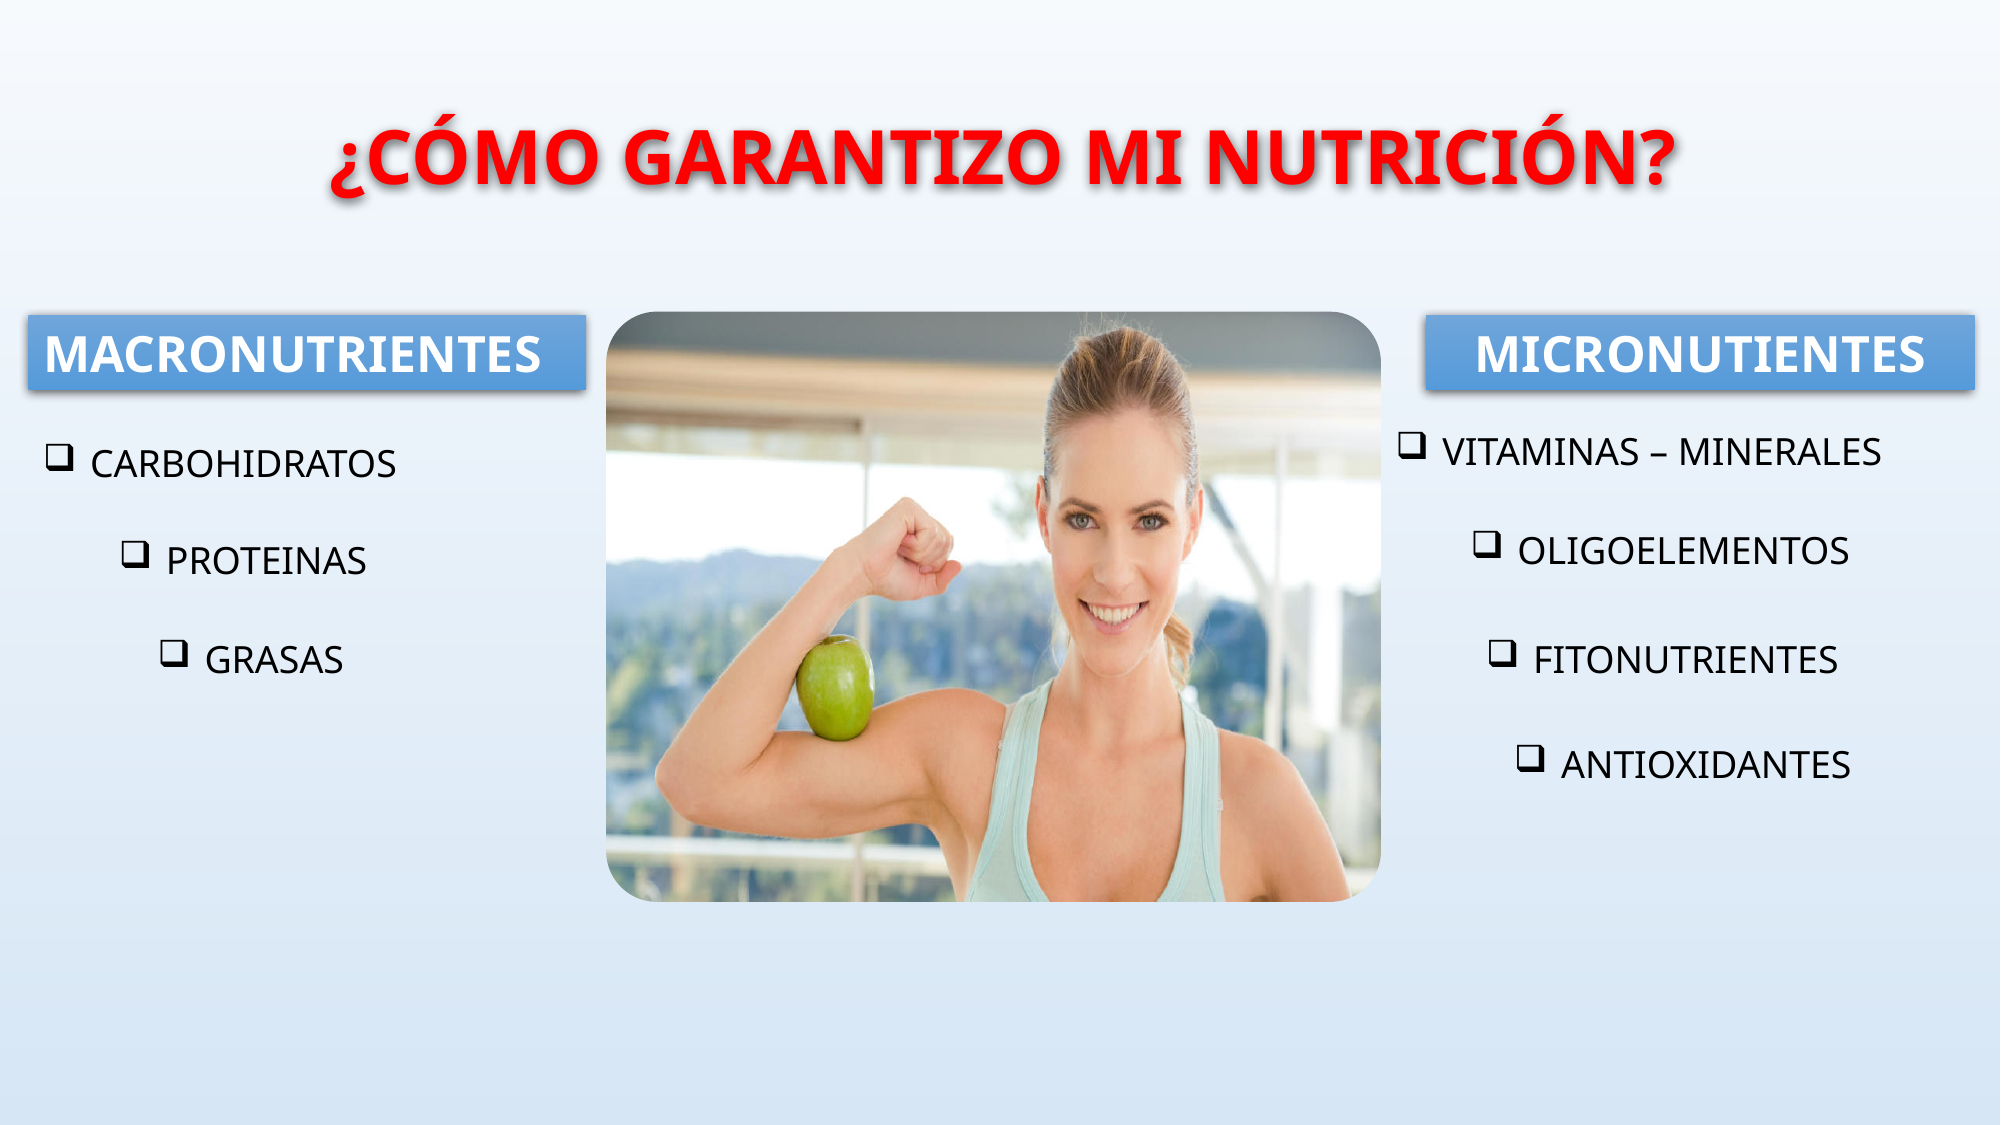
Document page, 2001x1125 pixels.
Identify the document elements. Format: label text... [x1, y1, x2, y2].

text_box PROTEINAS [104, 529, 437, 590]
text_box ¿CÓMO GARANTIZO MI NUTRICIÓN? [215, 102, 1793, 208]
text_box VITAMINAS – MINERALES [1381, 420, 2000, 481]
text_box FITONUTRIENTES [1471, 628, 1935, 689]
text_box ANTIOXIDANTES [1499, 734, 1935, 794]
text_box OLIGOELEMENTOS [1455, 520, 1935, 580]
text_box GRASAS [142, 628, 398, 689]
text_box CARBOHIDRATOS [28, 433, 488, 493]
text_box MACRONUTRIENTES [28, 314, 587, 390]
text_box MICRONUTIENTES [1426, 314, 1975, 390]
picture [606, 311, 1381, 902]
